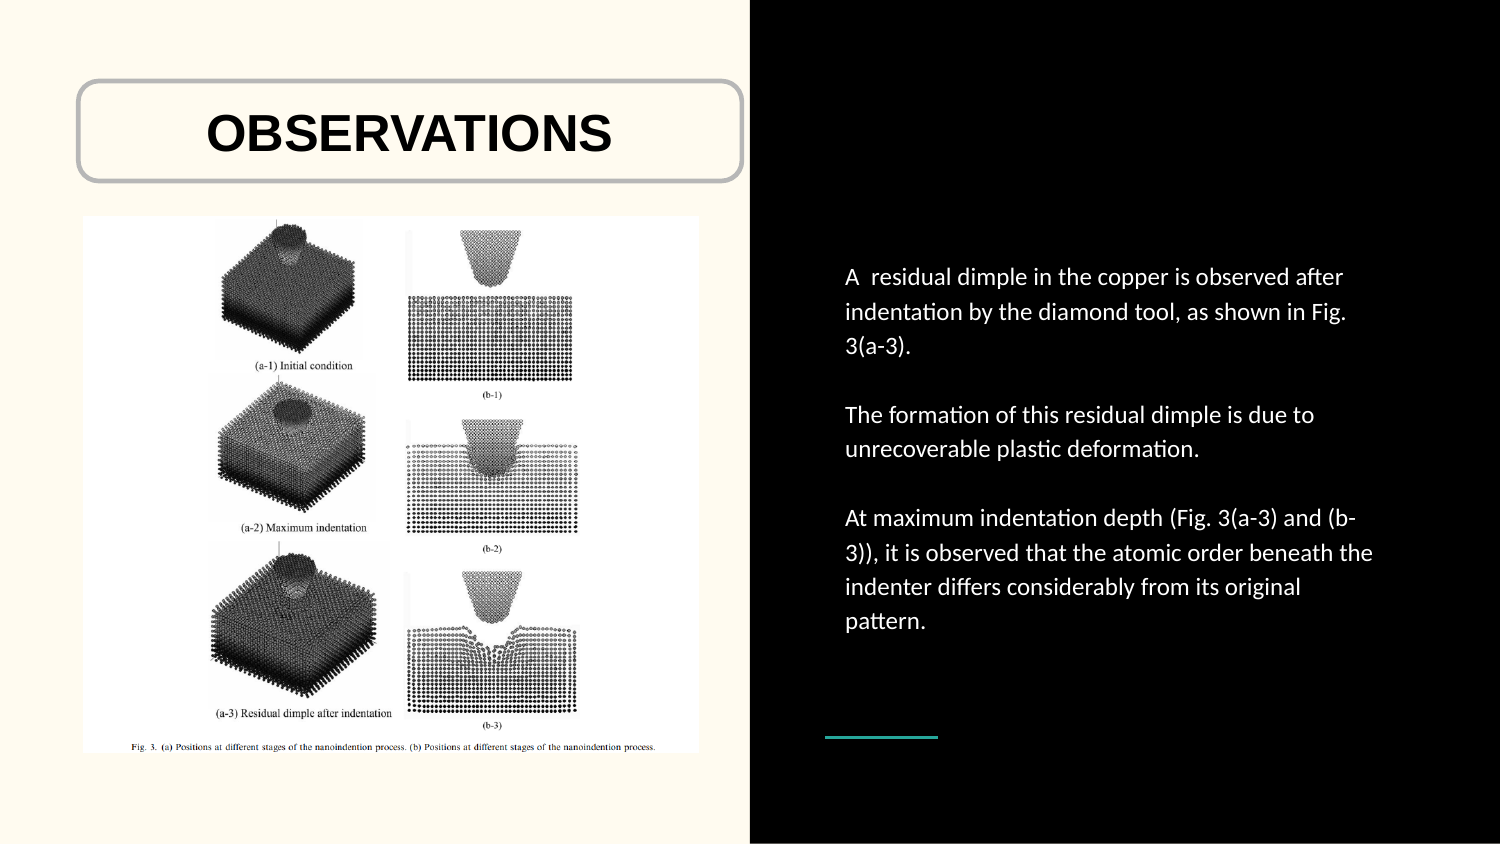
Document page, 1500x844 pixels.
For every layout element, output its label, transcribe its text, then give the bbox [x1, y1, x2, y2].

text_box OBSERVATIONS [78, 81, 742, 182]
text_box A residual dimple in the copper is observed after indentation by the diamond tool, as shown in Fig. 3(a-3). The formation of this residual dimple is due to unrecoverable plastic deformation. At maximum indentation depth (Fig. 3(a-3) and (b-3)), it is observed that the atomic order beneath the indenter differs considerably from its original pattern. [830, 241, 1400, 797]
picture [83, 216, 699, 753]
